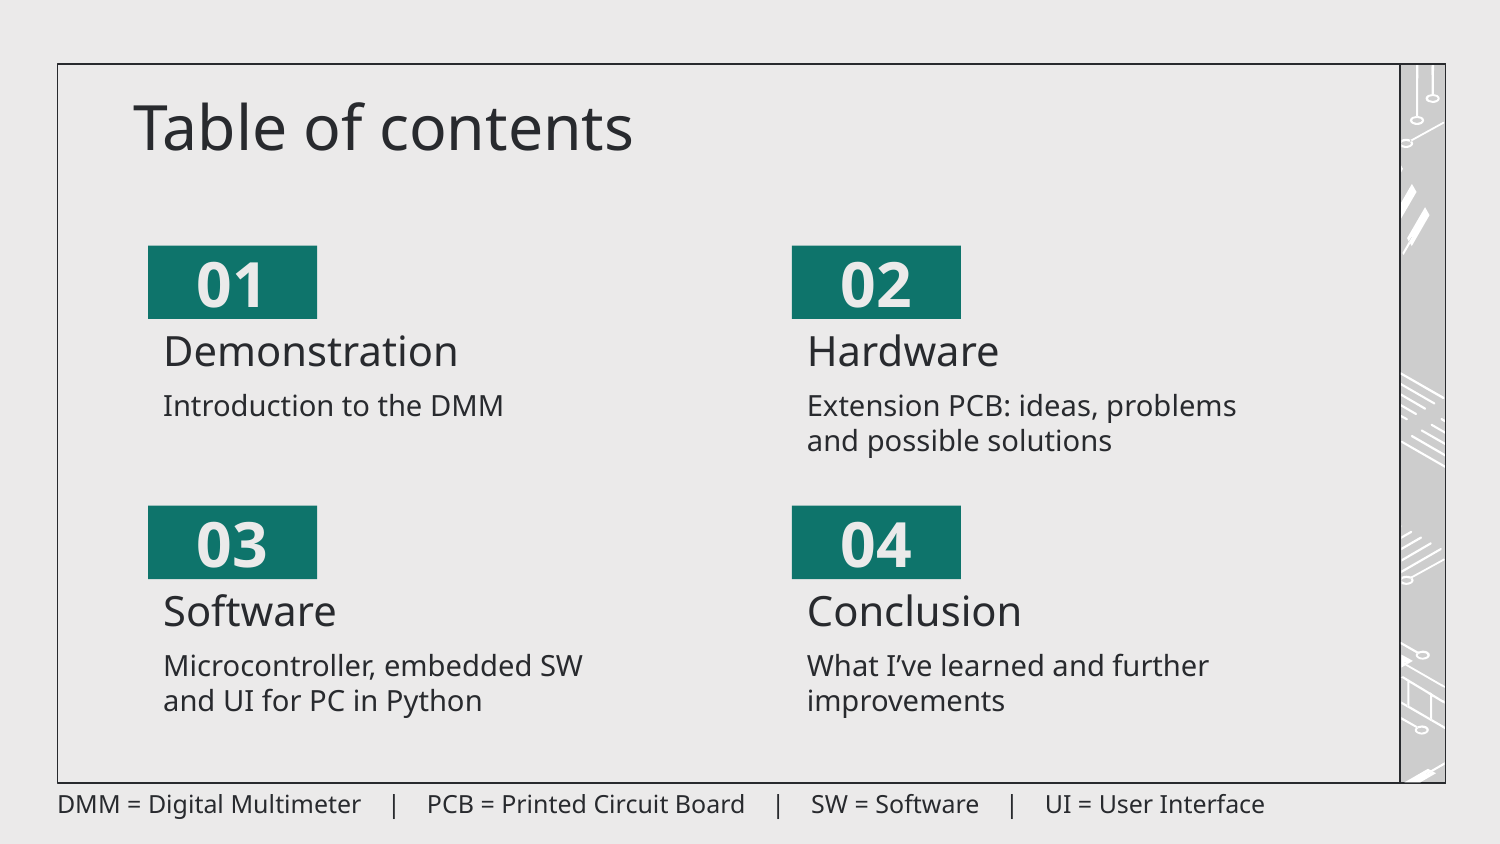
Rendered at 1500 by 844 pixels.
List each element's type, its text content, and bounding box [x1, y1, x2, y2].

title 01 [148, 245, 318, 316]
title Table of contents [118, 72, 1382, 167]
subtitle Demonstration [148, 316, 610, 390]
subtitle Microcontroller, embedded SW and UI for PC in Python [148, 650, 610, 712]
title 03 [148, 505, 318, 576]
subtitle Extension PCB: ideas, problems and possible solutions [791, 390, 1254, 452]
title 02 [791, 245, 961, 316]
subtitle Hardware [791, 316, 1254, 390]
text_box DMM = Digital Multimeter | PCB = Printed Circuit Board | SW = Software | UI = User Interface [41, 784, 1431, 822]
subtitle What I’ve learned and further improvements [791, 650, 1254, 712]
title 04 [791, 505, 961, 576]
subtitle Introduction to the DMM [148, 390, 610, 452]
subtitle Software [148, 576, 610, 650]
subtitle Conclusion [791, 576, 1254, 650]
